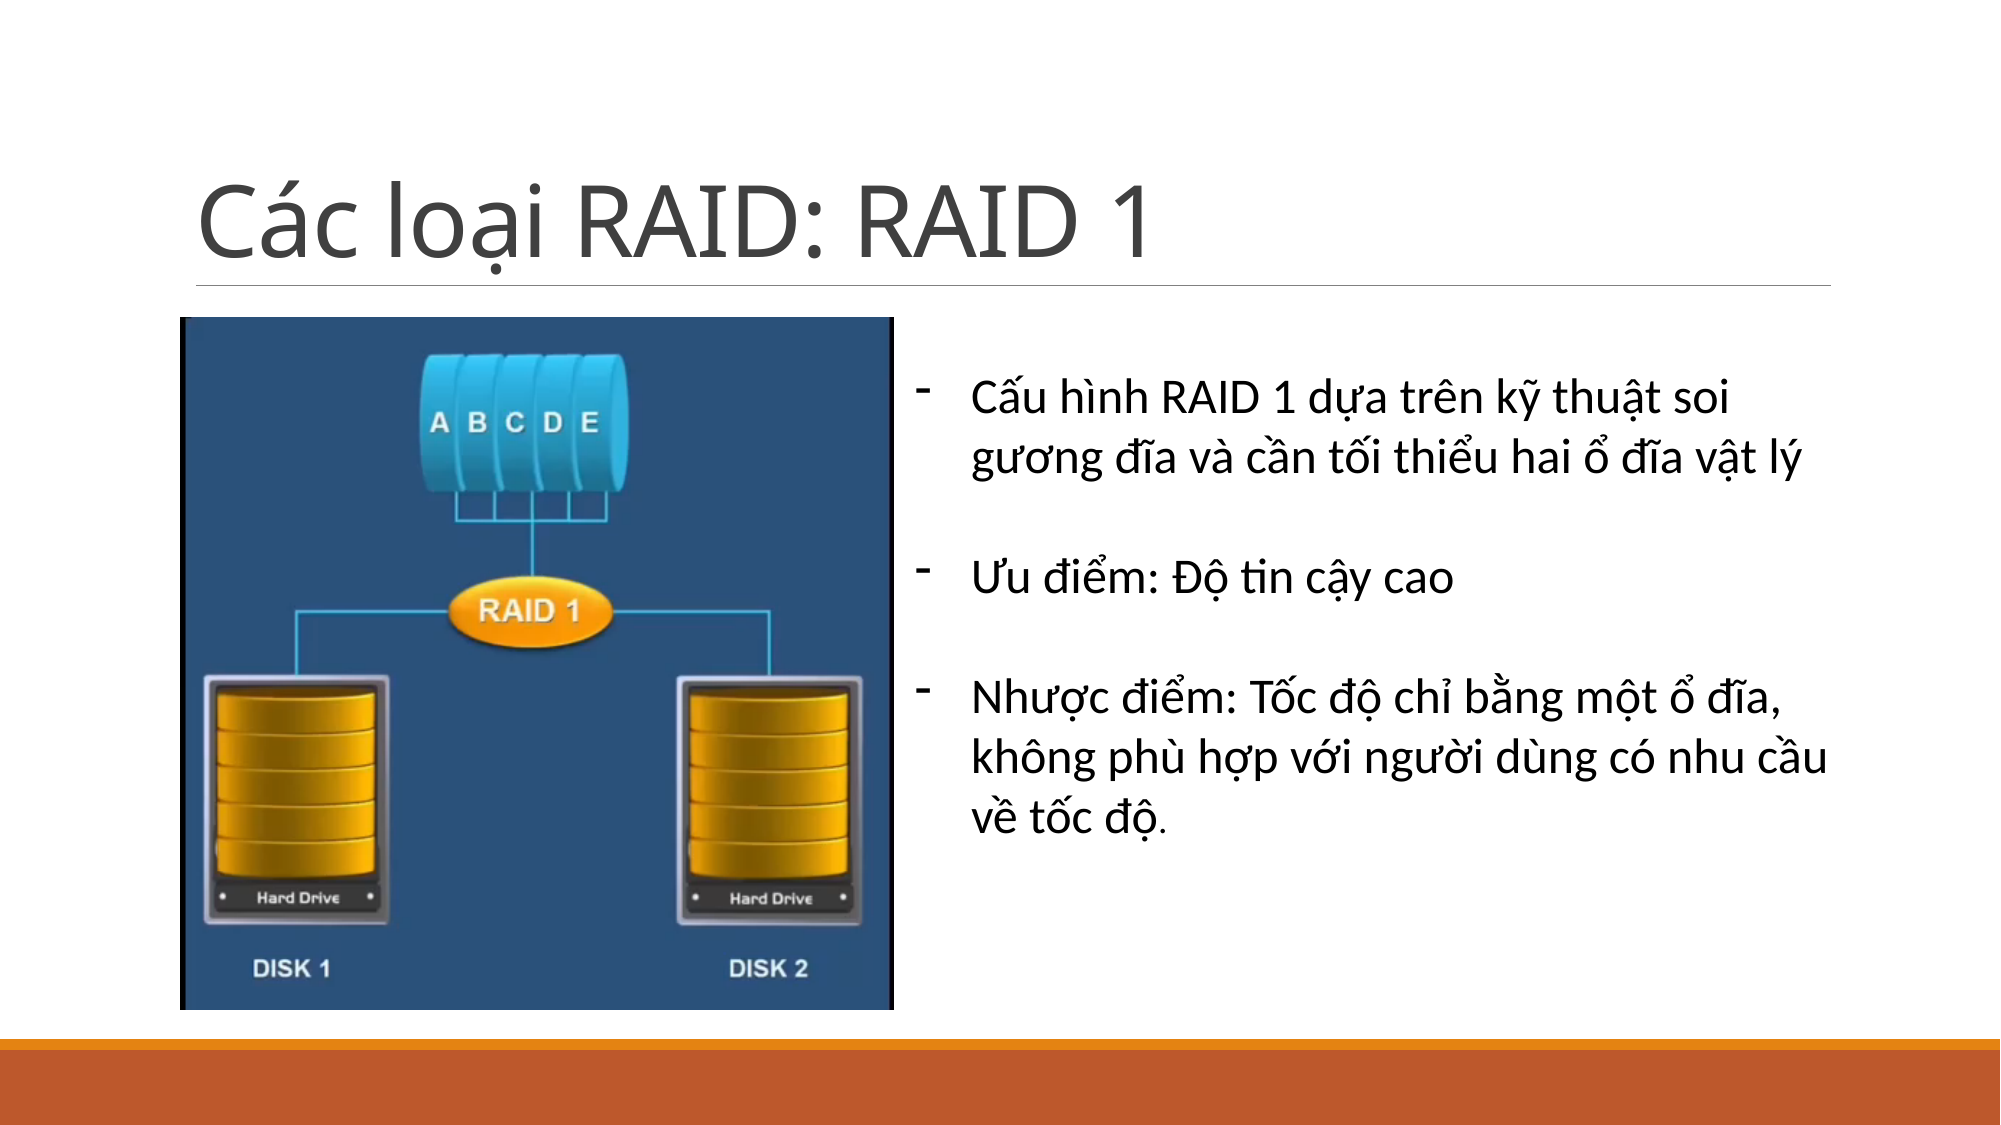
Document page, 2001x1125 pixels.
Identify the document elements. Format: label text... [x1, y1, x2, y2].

text_box Cấu hình RAID 1 dựa trên kỹ thuật soi gương đĩa và cần tối thiểu hai ổ đĩa vật lý Ưu điểm: Độ tin cậy cao Nhược điểm: Tốc độ chỉ bằng một ổ đĩa, không phù hợp với người dùng có nhu cầu về tốc độ. [902, 356, 1861, 852]
title Các loại RAID: RAID 1 [180, 47, 1830, 285]
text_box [179, 316, 895, 1012]
